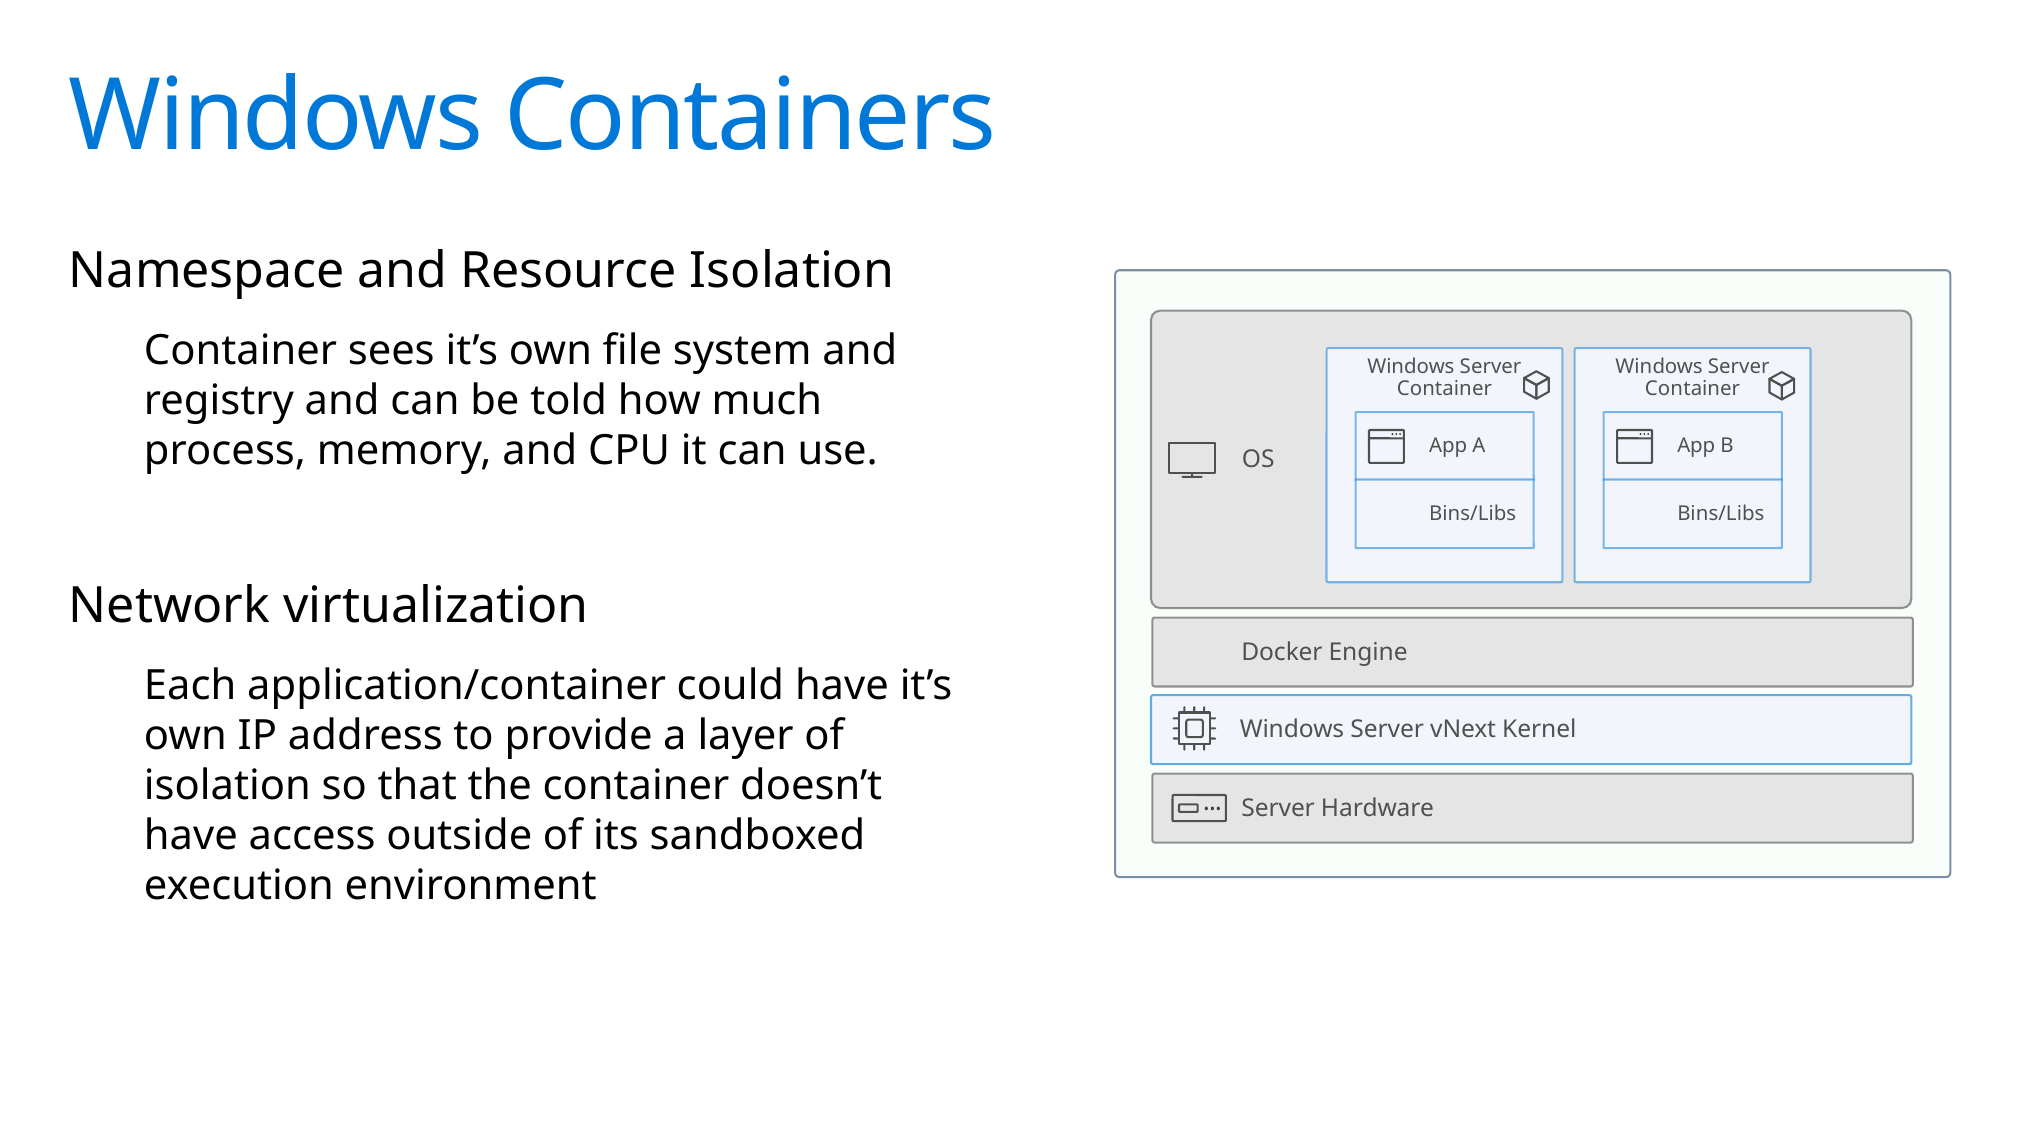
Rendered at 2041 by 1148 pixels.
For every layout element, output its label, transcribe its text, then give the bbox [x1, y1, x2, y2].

text_box Bins/Libs [1602, 479, 1783, 549]
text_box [1603, 411, 1783, 481]
text_box Server Hardware [1151, 772, 1914, 844]
list Namespace and Resource Isolation Container sees it’s own file system and registry and can be told how much process, memory, and CPU it can use. Network virtualization Each application/container could have it’s own IP address to provide a layer of isolation so that the container doesn’t have access outside of its sandboxed execution environment [45, 222, 983, 1006]
text_box Windows Server Container [1325, 347, 1564, 583]
text_box OS [1150, 309, 1913, 609]
title Windows Containers [45, 48, 1996, 199]
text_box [1523, 370, 1550, 400]
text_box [1173, 706, 1216, 750]
text_box Bins/Libs [1354, 479, 1535, 549]
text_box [1172, 794, 1227, 822]
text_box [1168, 442, 1216, 477]
text_box [1114, 269, 1952, 878]
text_box Windows Server Container [1573, 347, 1812, 583]
text_box Docker Engine [1151, 616, 1914, 688]
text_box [1355, 411, 1534, 481]
text_box Windows Server vNext Kernel [1150, 694, 1913, 765]
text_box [1768, 371, 1796, 401]
